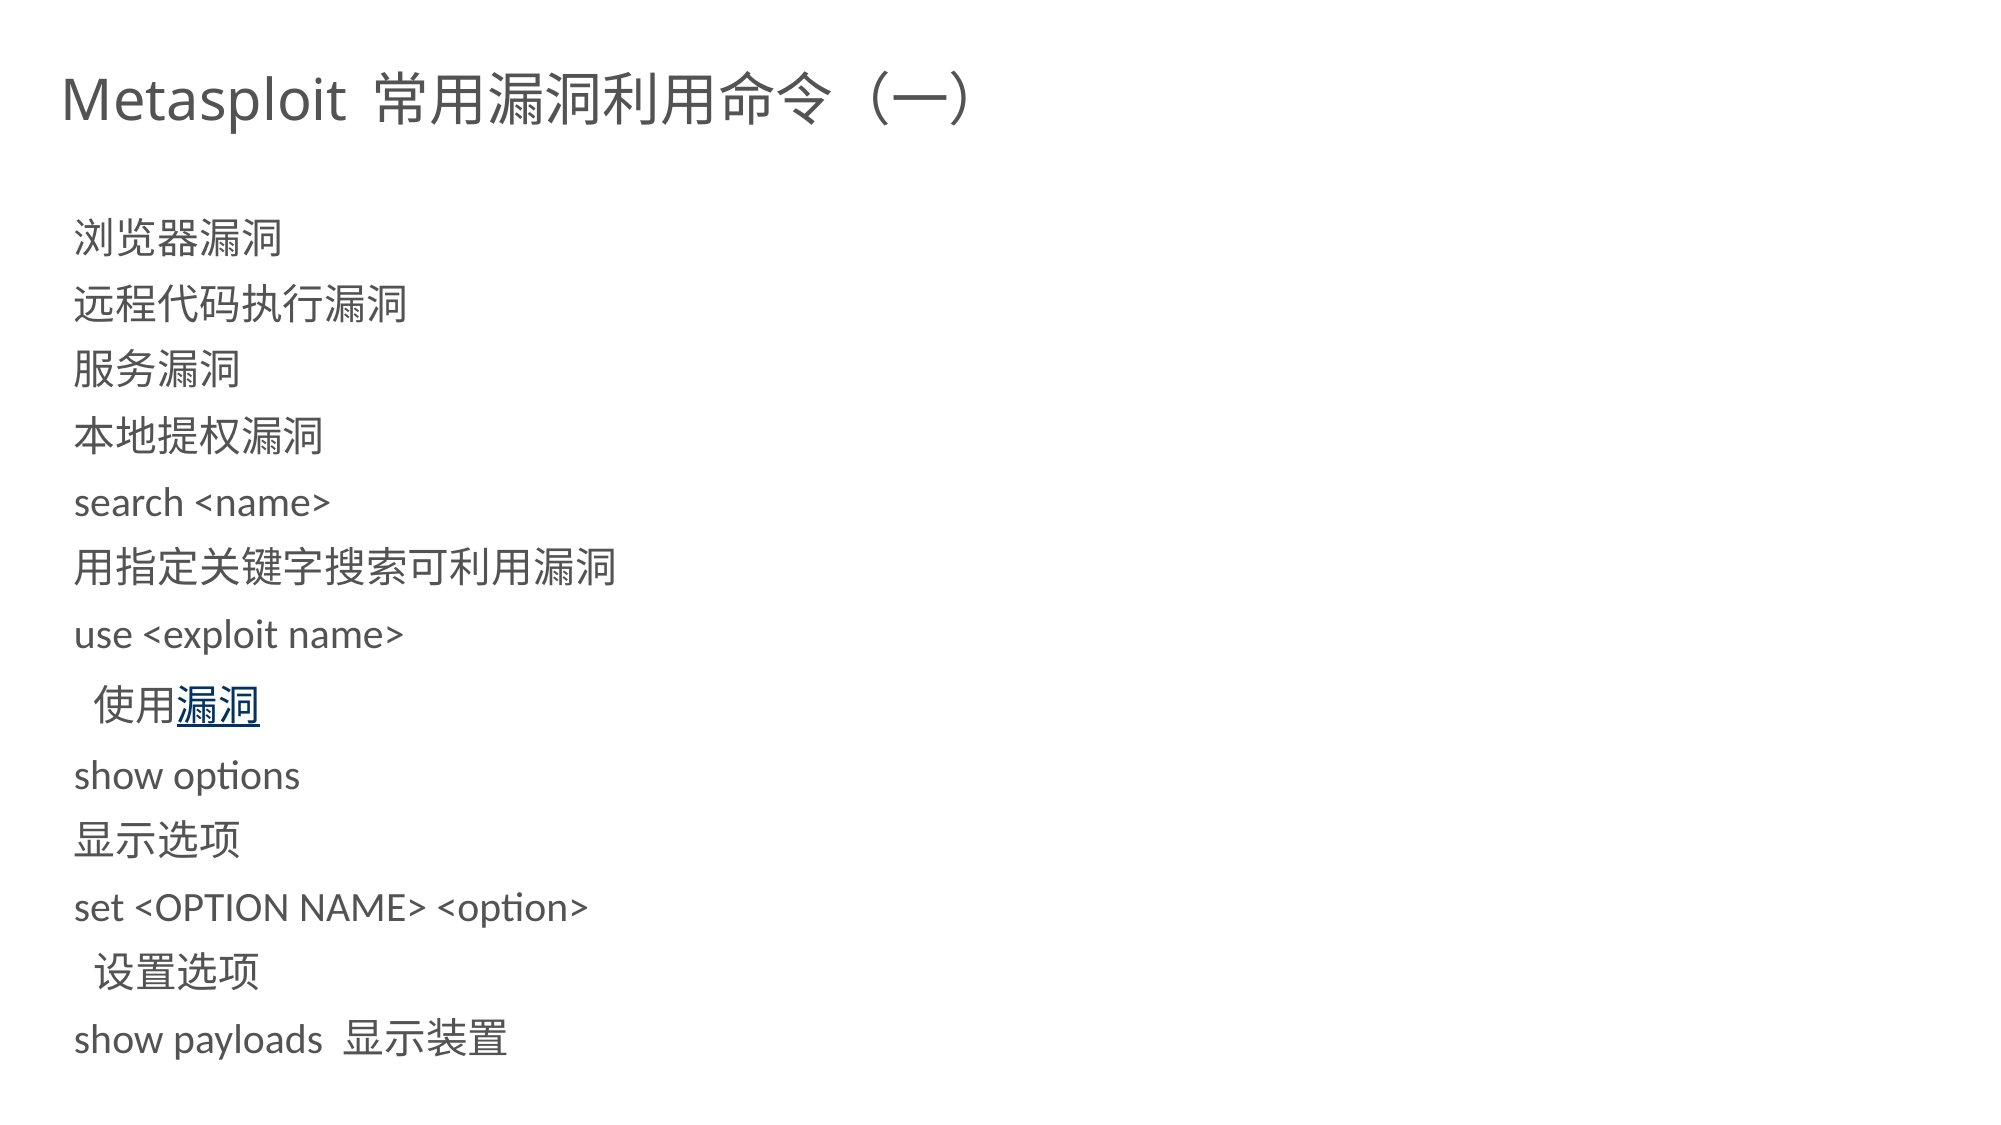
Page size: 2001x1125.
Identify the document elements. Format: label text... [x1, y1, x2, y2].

title Metasploit 常用漏洞利用命令（一） [45, 62, 1573, 210]
list 浏览器漏洞 远程代码执行漏洞 服务漏洞 本地提权漏洞 search <name> 用指定关键字搜索可利用漏洞 use <exploit name> 使用漏洞 show options 显示选项 set <OPTION NAME> <option> 设置选项 show payloads 显示装置 [58, 209, 1859, 1089]
